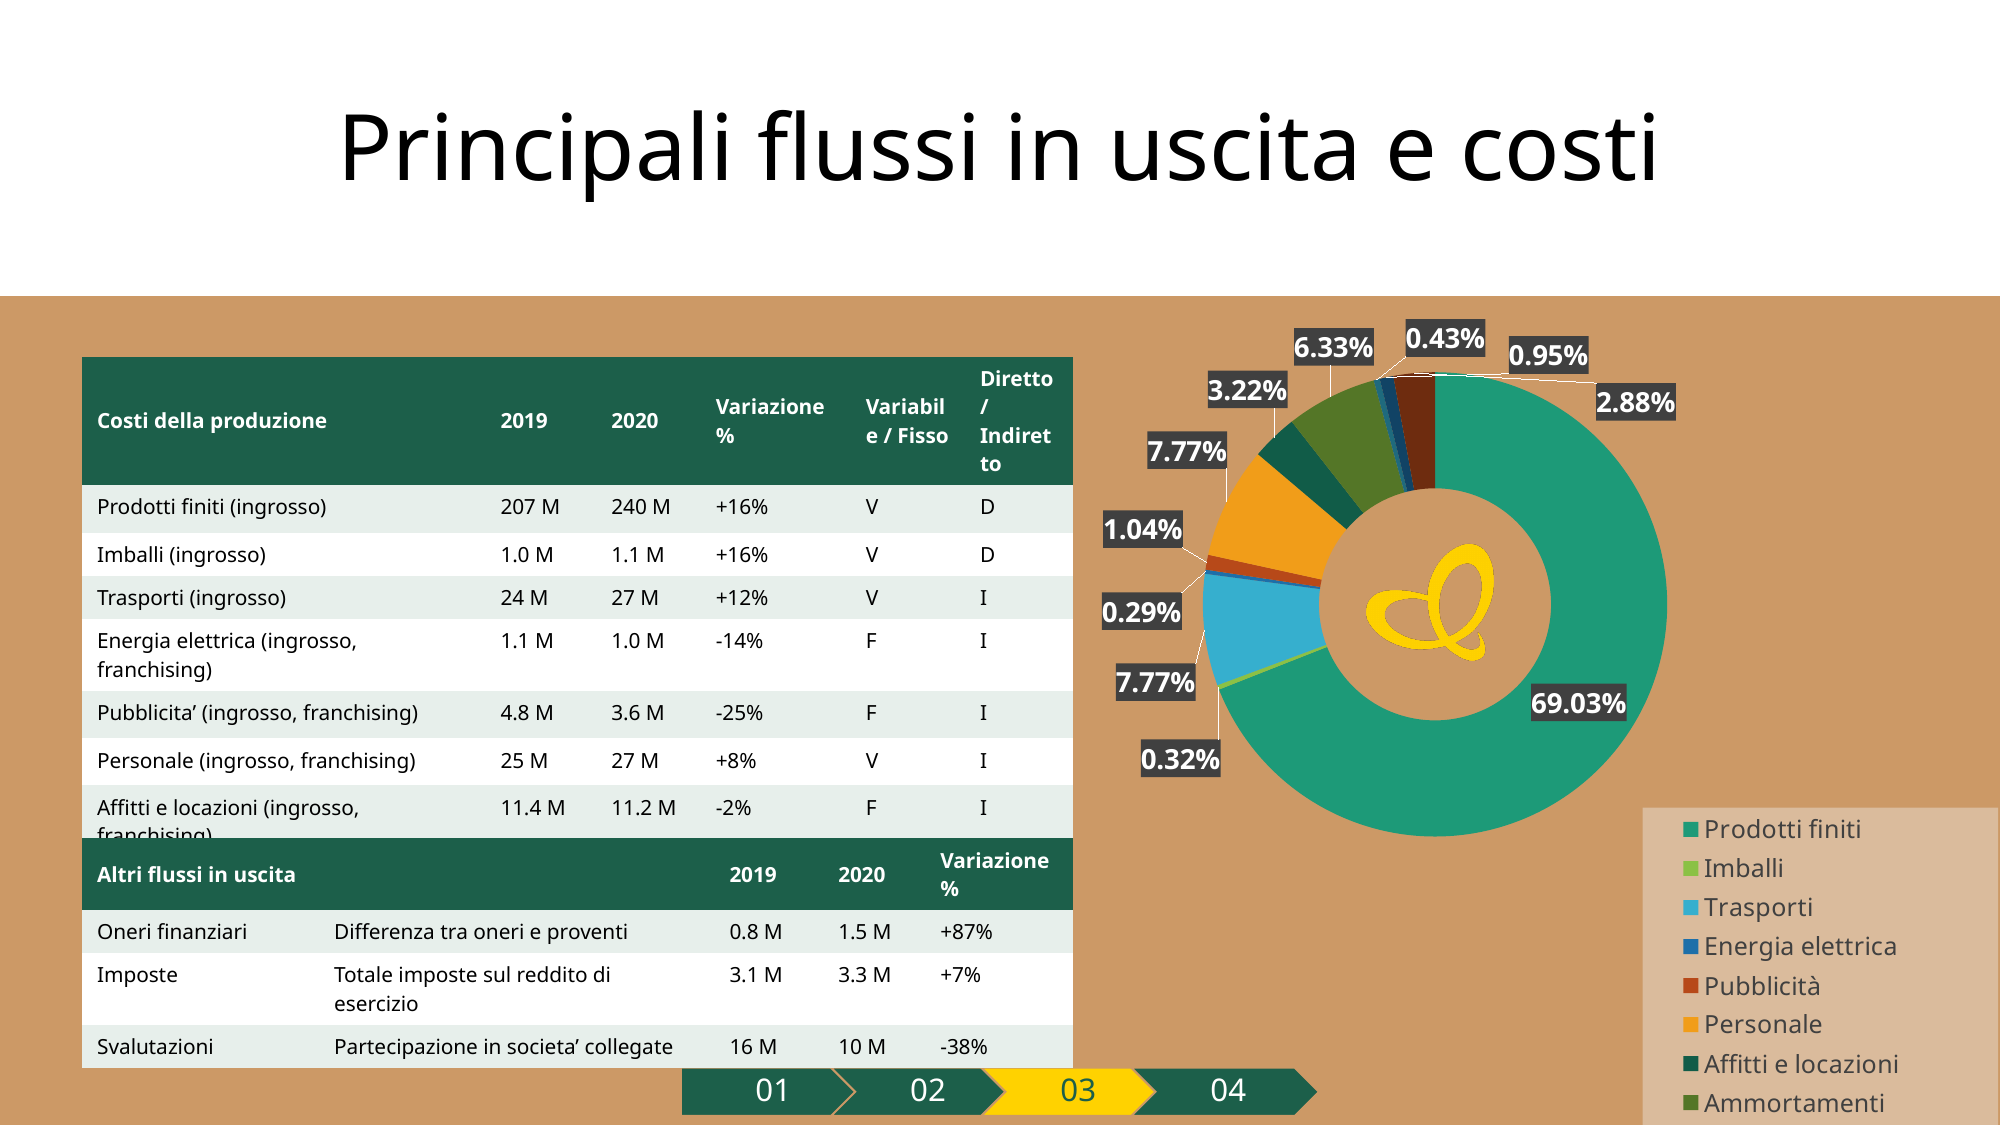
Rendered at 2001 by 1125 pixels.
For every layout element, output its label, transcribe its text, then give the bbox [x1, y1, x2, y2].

table_cell I [965, 576, 1055, 619]
table_cell 3.6 M [597, 691, 701, 738]
table_cell Oneri finanziari [82, 910, 319, 953]
table_cell +12% [701, 576, 851, 619]
table_cell 240 M [597, 485, 701, 533]
table_cell 11.2 M [597, 785, 701, 838]
table_cell 3.1 M [715, 953, 824, 1025]
table_cell +16% [701, 485, 851, 533]
table_header Variabile / Fisso [851, 357, 965, 485]
table_cell -14% [701, 619, 851, 691]
table_header Variazione % [701, 357, 851, 485]
table_cell 3.3 M [824, 953, 926, 1025]
table_cell 16 M [715, 1025, 824, 1067]
table_cell Energia elettrica (ingrosso, franchising) [82, 619, 486, 691]
table_header Variazione % [926, 838, 1055, 910]
table_cell +7% [926, 953, 1055, 1025]
table_header 2020 [824, 838, 926, 910]
table_cell F [851, 619, 965, 691]
table_cell 0.8 M [715, 910, 824, 953]
table_cell I [965, 619, 1055, 691]
table_cell V [851, 485, 965, 533]
table_cell Svalutazioni [82, 1025, 319, 1068]
table_cell 1.0 M [486, 533, 597, 576]
table_cell I [965, 785, 1055, 838]
table_cell -38% [926, 1025, 1055, 1067]
table_cell 25 M [486, 738, 597, 785]
table_cell Totale imposte sul reddito di esercizio [319, 953, 715, 1025]
table_cell F [851, 691, 965, 738]
table_cell 4.8 M [486, 691, 597, 738]
table_cell 207 M [486, 485, 597, 533]
table_cell 27 M [597, 738, 701, 785]
table_header [319, 838, 715, 910]
table_cell I [965, 691, 1055, 738]
table_cell Imposte [82, 953, 319, 1025]
table_cell +87% [926, 910, 1055, 953]
table_cell Prodotti finiti (ingrosso) [82, 485, 486, 533]
table_header Costi della produzione [82, 357, 486, 485]
table_header Altri flussi in uscita [82, 838, 319, 910]
table_cell -25% [701, 691, 851, 738]
table_cell V [851, 533, 965, 576]
table_cell 1.0 M [597, 619, 701, 691]
table_cell V [851, 576, 965, 619]
table_header 2019 [486, 357, 597, 485]
text_box Principali flussi in uscita e costi [82, 41, 1918, 260]
table_cell 1.1 M [486, 619, 597, 691]
chart [1055, 297, 2000, 1125]
table_cell 1.5 M [824, 910, 926, 953]
table_cell 10 M [824, 1025, 926, 1067]
table_cell Imballi (ingrosso) [82, 533, 486, 576]
table_cell Partecipazione in societa’ collegate [319, 1025, 715, 1068]
table_cell D [965, 485, 1055, 533]
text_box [680, 1067, 1055, 1116]
table_cell Differenza tra oneri e proventi [319, 910, 715, 953]
table_cell 1.1 M [597, 533, 701, 576]
table_cell 27 M [597, 576, 701, 619]
table_cell Affitti e locazioni (ingrosso, franchising) [82, 785, 486, 838]
table_cell V [851, 738, 965, 785]
table_cell -2% [701, 785, 851, 838]
table_header Diretto / Indiretto [965, 357, 1055, 485]
table_cell I [965, 738, 1055, 785]
table_cell 11.4 M [486, 785, 597, 838]
text_box [0, 296, 2000, 1125]
table_cell Personale (ingrosso, franchising) [82, 738, 486, 785]
table_cell +16% [701, 533, 851, 576]
picture [1364, 541, 1495, 663]
table_header 2019 [715, 838, 824, 910]
table_cell Pubblicita’ (ingrosso, franchising) [82, 691, 486, 738]
table_header 2020 [597, 357, 701, 485]
table_cell +8% [701, 738, 851, 785]
table_cell 24 M [486, 576, 597, 619]
table_cell Trasporti (ingrosso) [82, 576, 486, 619]
table_cell D [965, 533, 1055, 576]
table_cell F [851, 785, 965, 838]
